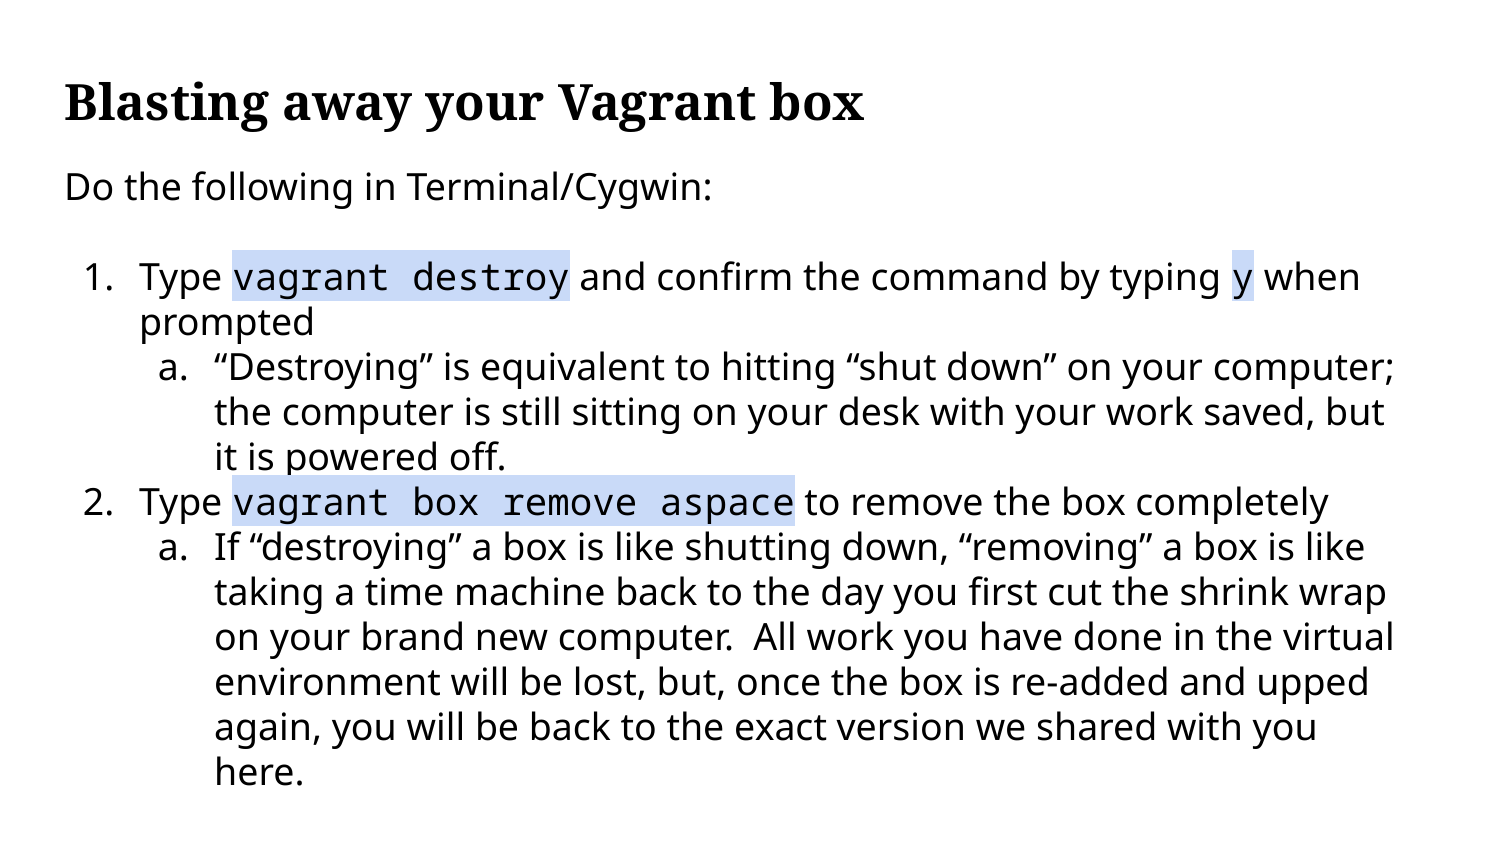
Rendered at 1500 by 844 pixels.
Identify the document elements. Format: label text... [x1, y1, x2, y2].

title Blasting away your Vagrant box [49, 55, 1448, 160]
text_box Do the following in Terminal/Cygwin: Type vagrant destroy and confirm the command by typing y when prompted “Destroying” is equivalent to hitting “shut down” on your computer; the computer is still sitting on your desk with your work saved, but it is powered off. Type vagrant box remove aspace to remove the box completely If “destroying” a box is like shutting down, “removing” a box is like taking a time machine back to the day you first cut the shrink wrap on your brand new computer. All work you have done in the virtual environment will be lost, but, once the box is re-added and upped again, you will be back to the exact version we shared with you here. [49, 147, 1433, 784]
